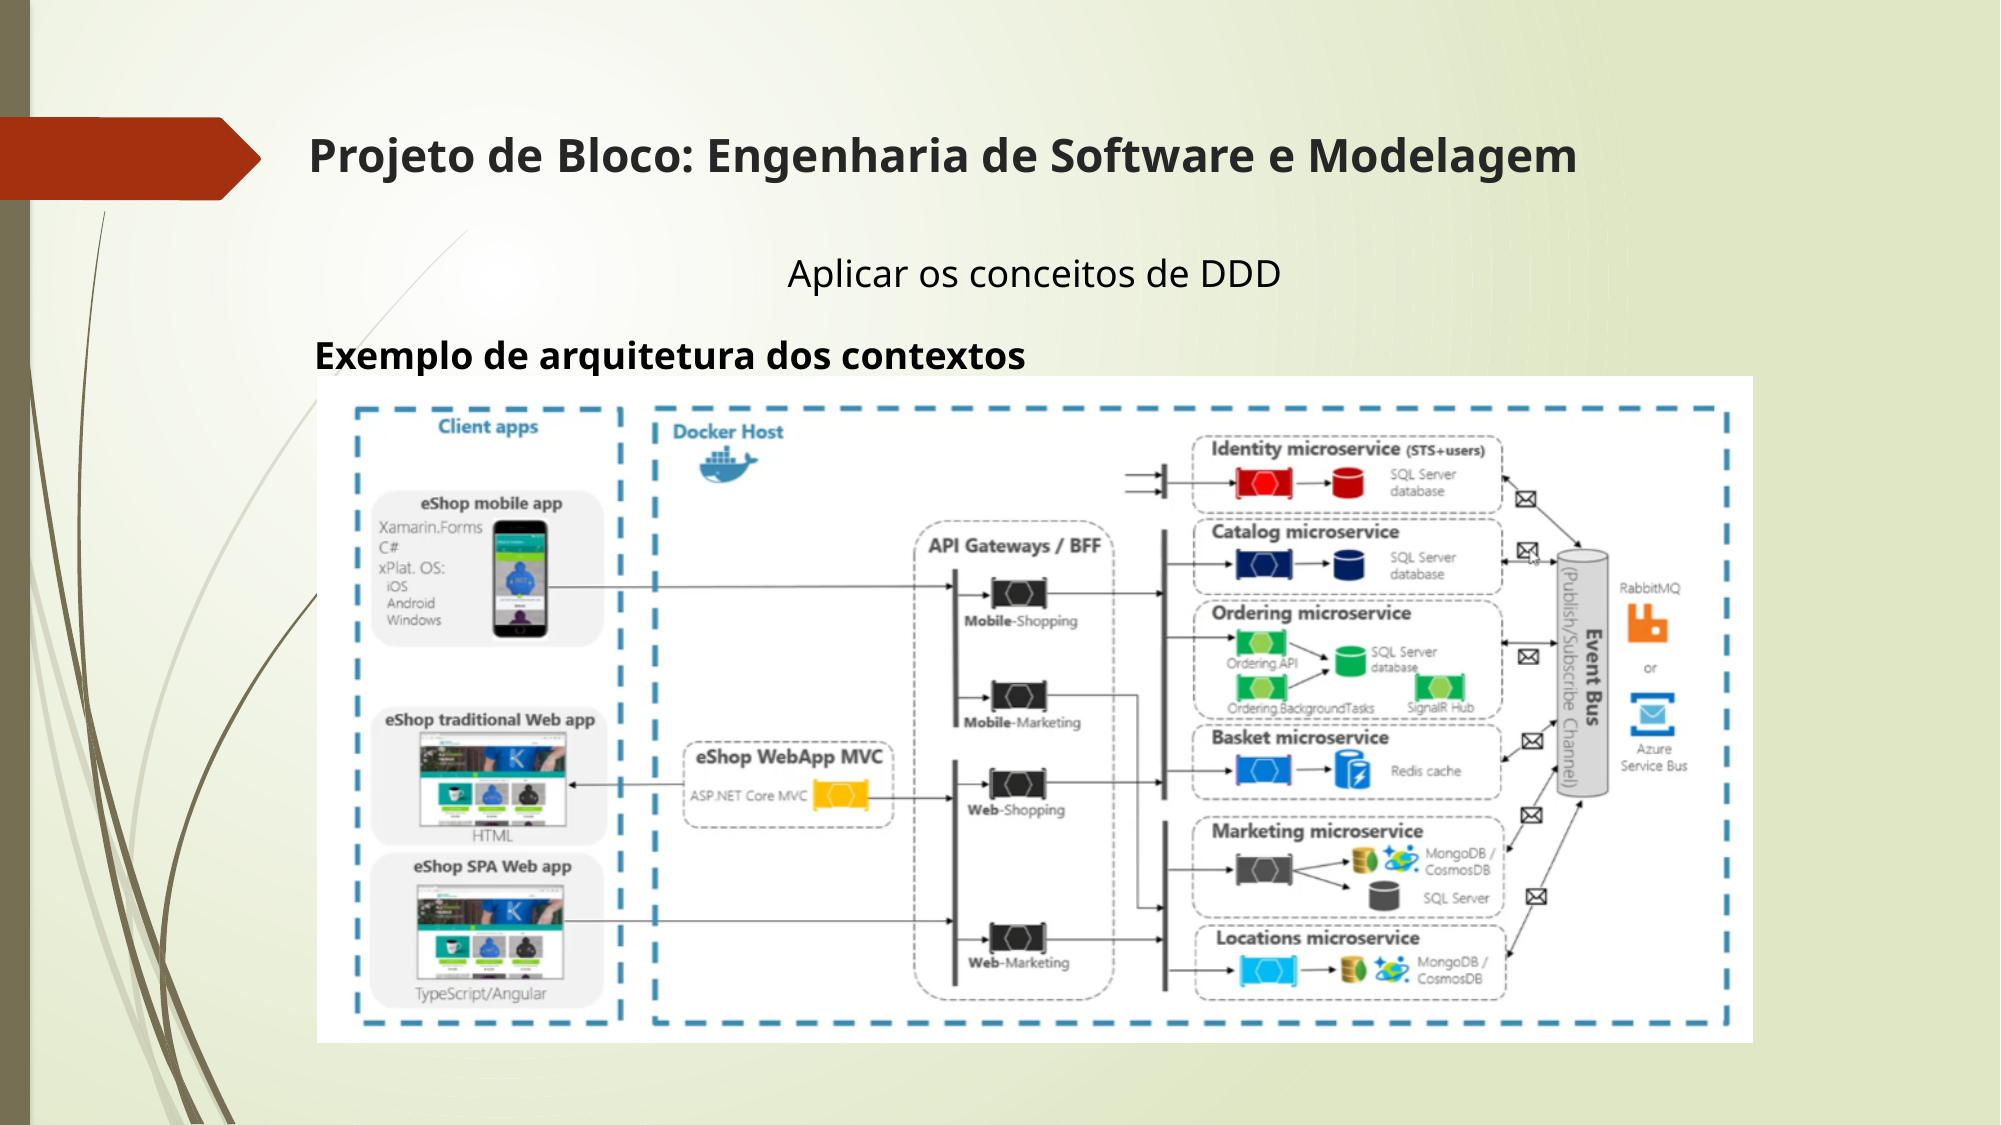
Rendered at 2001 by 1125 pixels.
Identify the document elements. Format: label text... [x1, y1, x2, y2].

text_box Aplicar os conceitos de DDD [772, 242, 1298, 303]
text_box Exemplo de arquitetura dos contextos [299, 324, 1042, 385]
title Projeto de Bloco: Engenharia de Software e Modelagem [293, 118, 1777, 222]
picture [317, 375, 1753, 1043]
